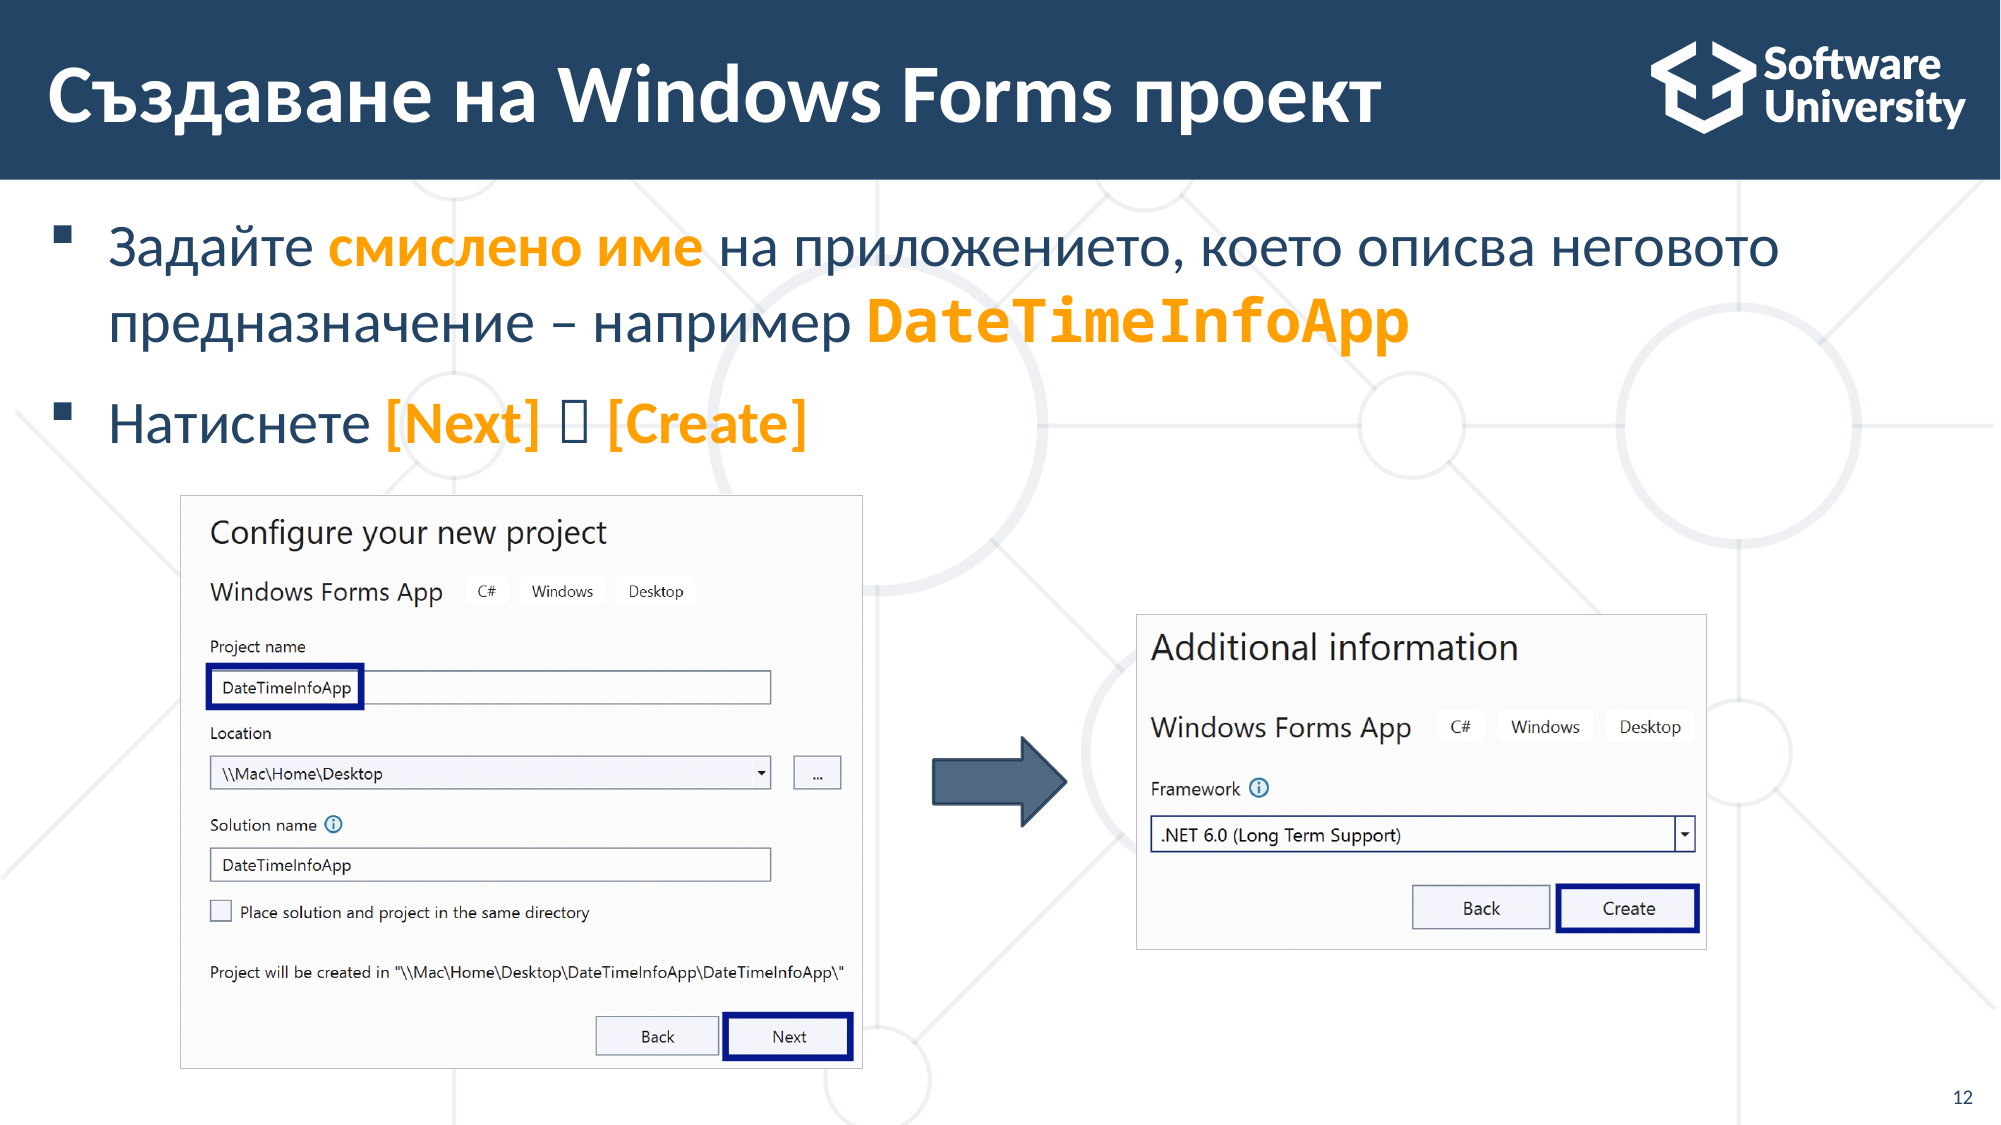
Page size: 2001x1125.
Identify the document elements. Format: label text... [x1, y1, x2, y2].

picture [180, 494, 863, 1069]
slide_number 12 [1927, 1067, 1989, 1117]
picture [1651, 41, 1966, 134]
list Задайте смислено име на приложението, което описва неговото предназначение – например DateTimeInfoApp Натиснете [Next]  [Create] [31, 196, 1967, 1104]
picture [1136, 614, 1708, 950]
text_box [931, 735, 1069, 829]
title Създаване на Windows Forms проект [31, 16, 1625, 162]
